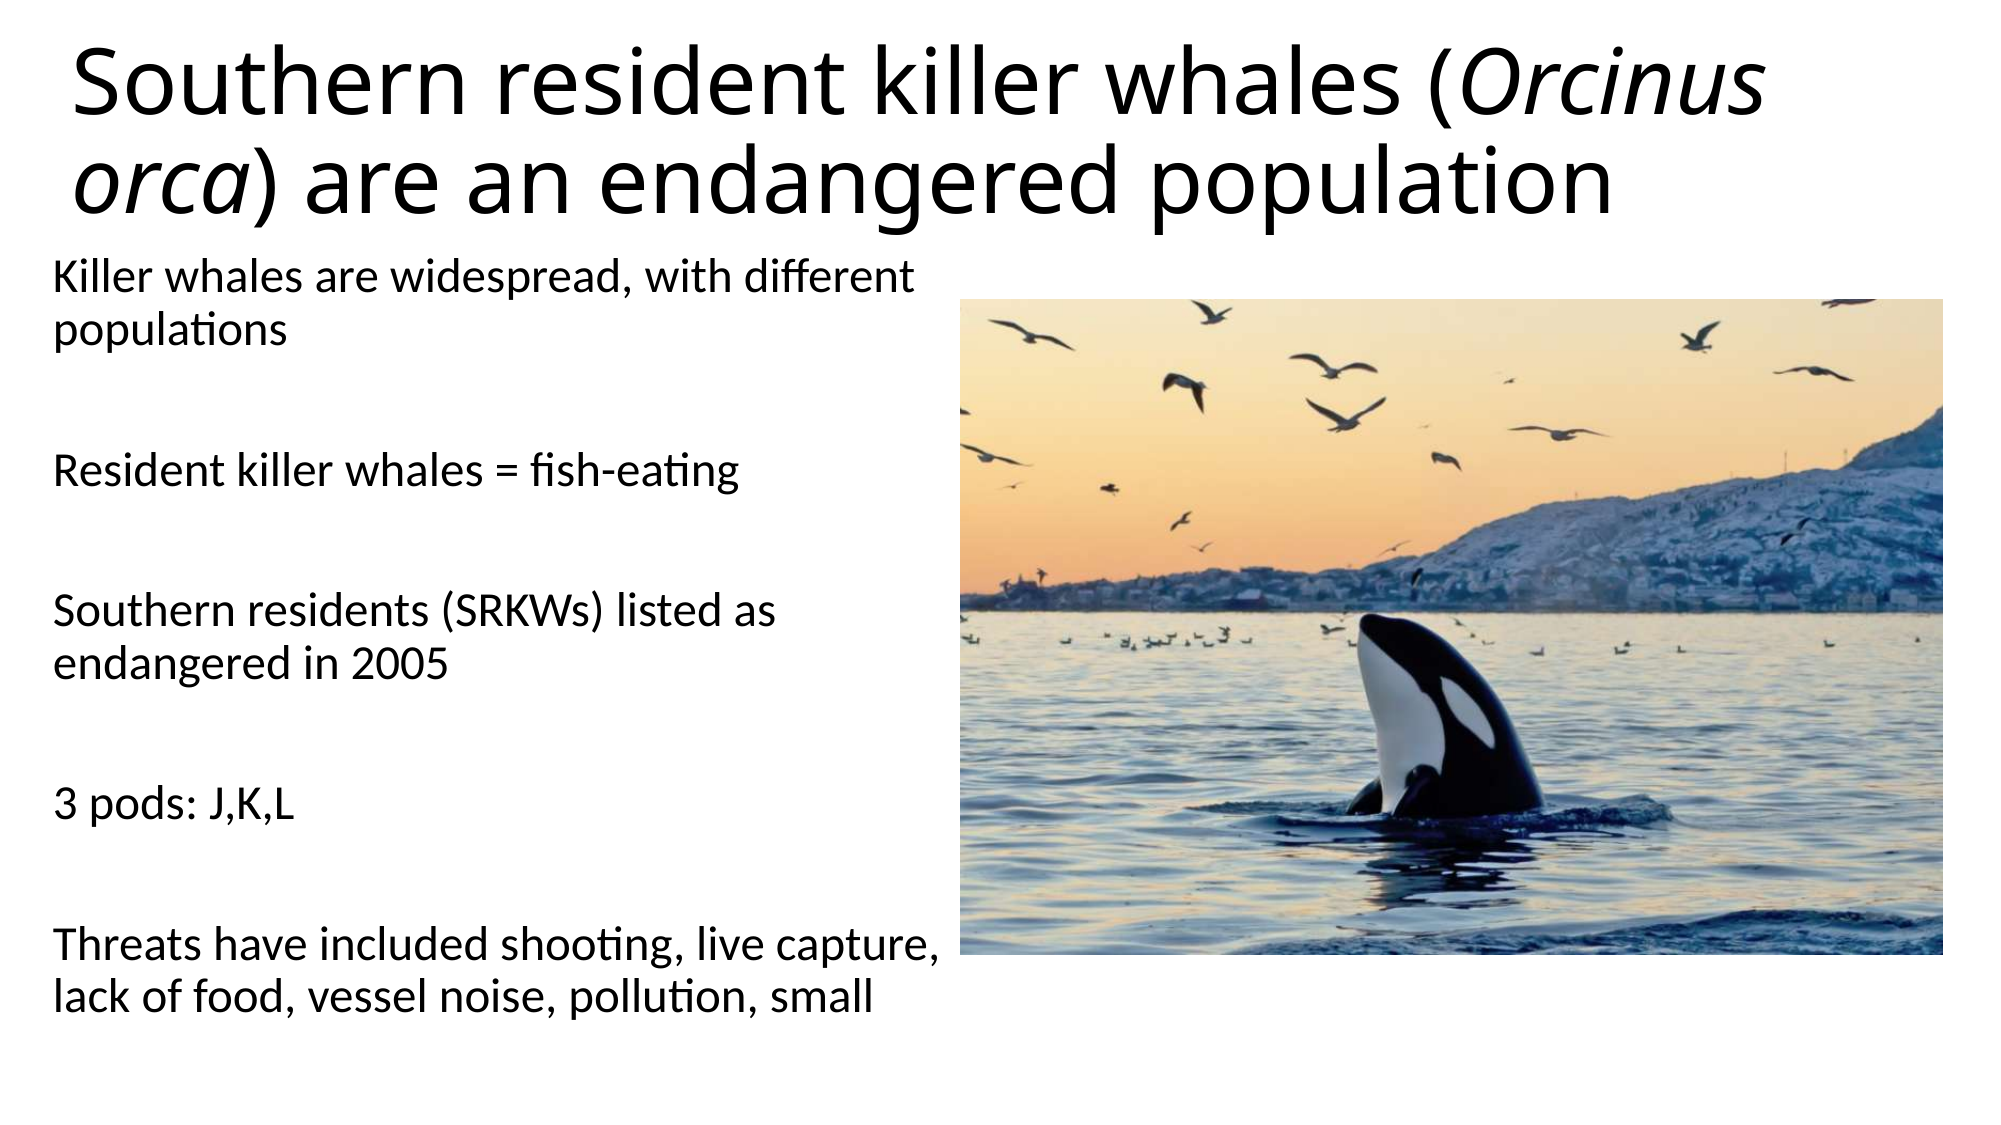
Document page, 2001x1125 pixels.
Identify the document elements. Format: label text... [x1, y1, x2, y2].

list Killer whales are widespread, with different populations Resident killer whales = fish-eating Southern residents (SRKWs) listed as endangered in 2005 3 pods: J,K,L Threats have included shooting, live capture, lack of food, vessel noise, pollution, small [37, 243, 961, 1080]
picture [960, 299, 1943, 955]
title Southern resident killer whales (Orcinus orca) are an endangered population [56, 25, 1943, 244]
